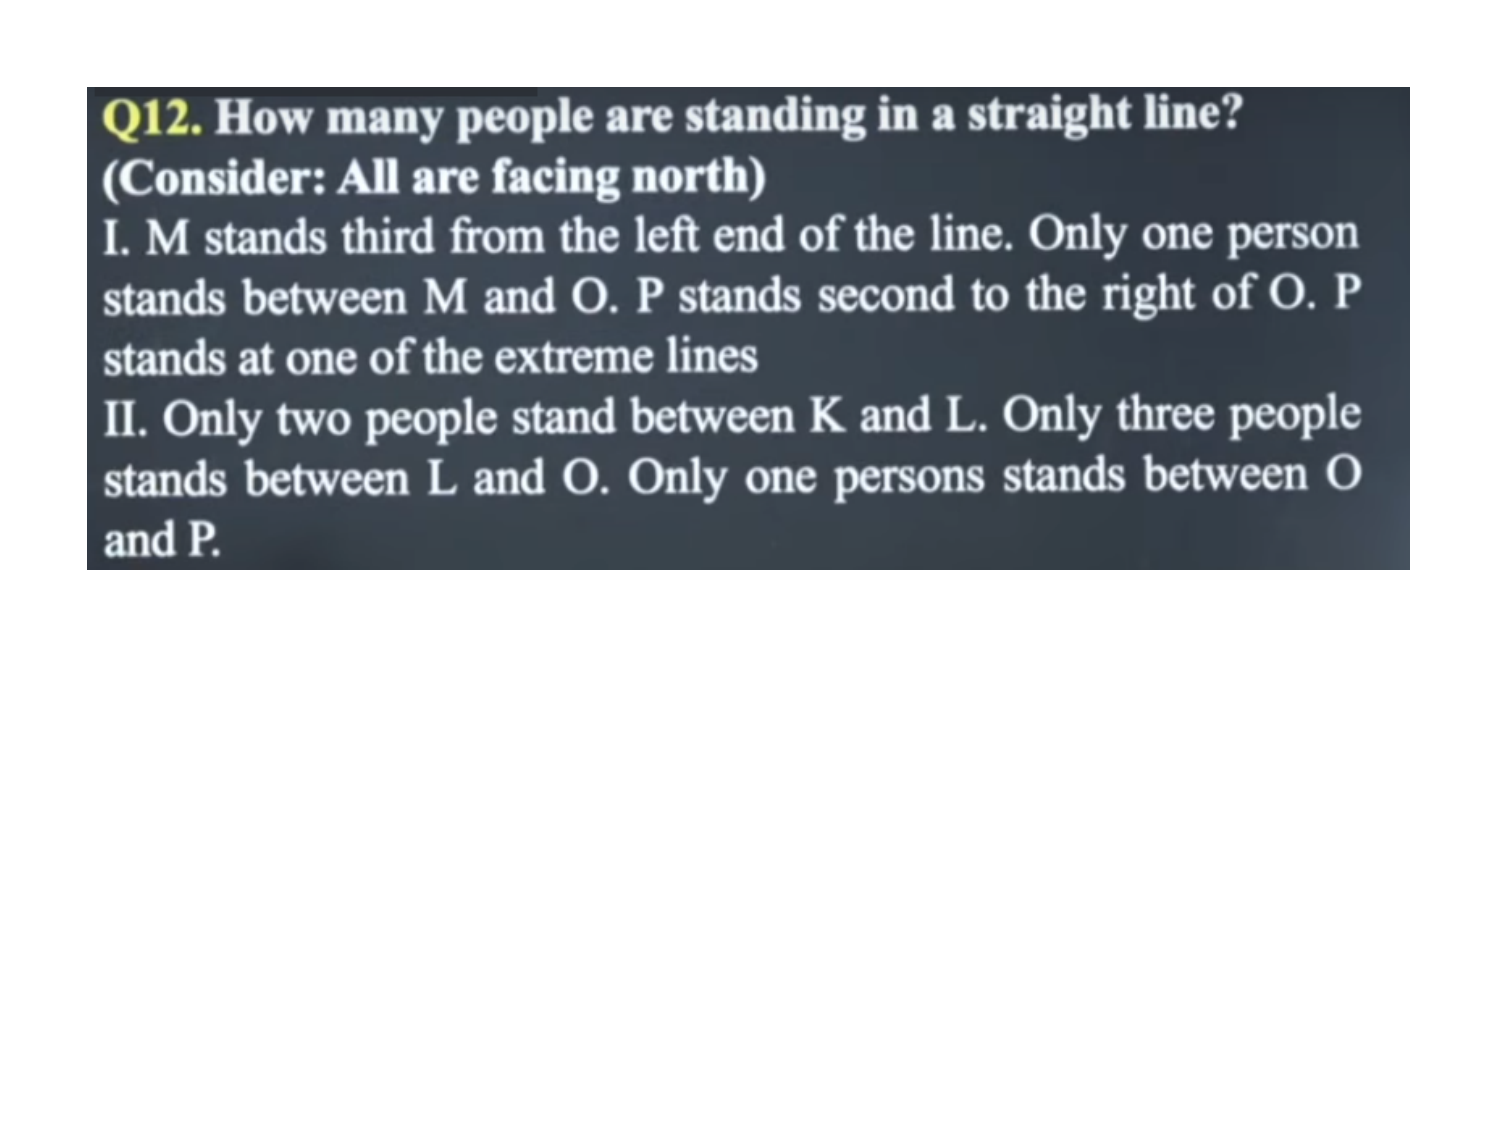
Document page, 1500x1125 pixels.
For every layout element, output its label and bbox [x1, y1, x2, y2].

picture [87, 87, 1410, 571]
